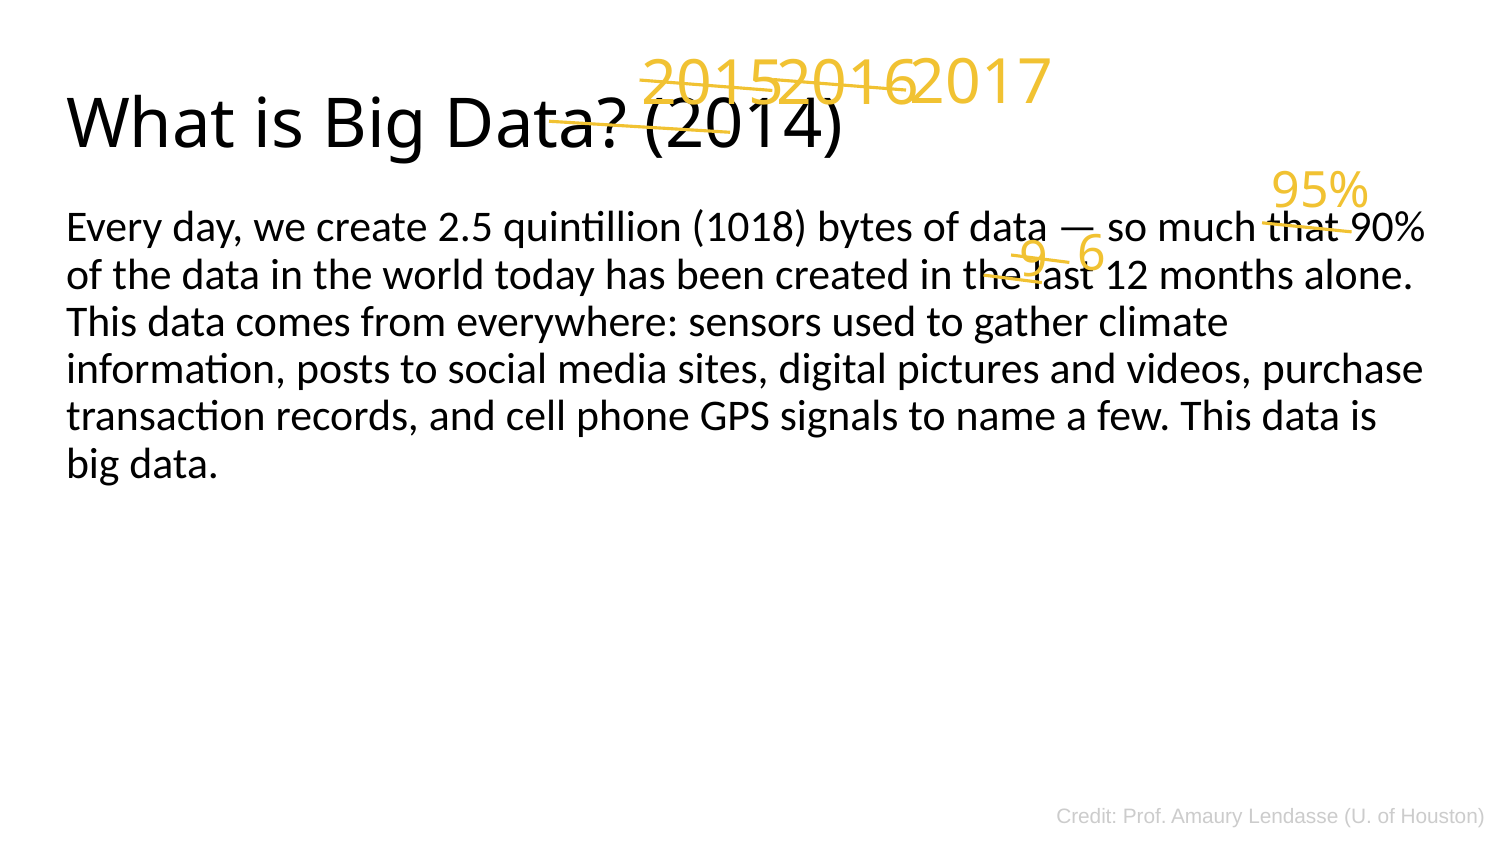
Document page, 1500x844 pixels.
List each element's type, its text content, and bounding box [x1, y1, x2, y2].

text_box 2017 [895, 26, 1070, 96]
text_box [549, 121, 731, 133]
title What is Big Data? (2014) [51, 72, 1449, 167]
text_box 95% [1256, 142, 1431, 212]
text_box 6 [1062, 205, 1237, 276]
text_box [983, 275, 1042, 283]
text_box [1010, 254, 1070, 263]
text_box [1262, 222, 1352, 232]
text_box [639, 79, 773, 91]
text_box 2016 [761, 26, 895, 79]
list Every day, we create 2.5 quintillion (1018) bytes of data — so much that 90% of the data in the world today has been created in the last 12 months alone. This data comes from everywhere: sensors used to gather climate information, posts to social media sites, digital pictures and videos, purchase transaction records, and cell phone GPS signals to name a few. This data is big data. [51, 189, 1449, 750]
text_box 2016 [761, 91, 936, 97]
text_box 9 [1004, 211, 1179, 281]
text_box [773, 79, 906, 91]
text_box 2015 [626, 26, 761, 97]
text_box Credit: Prof. Amaury Lendasse (U. of Houston) [737, 787, 1500, 840]
